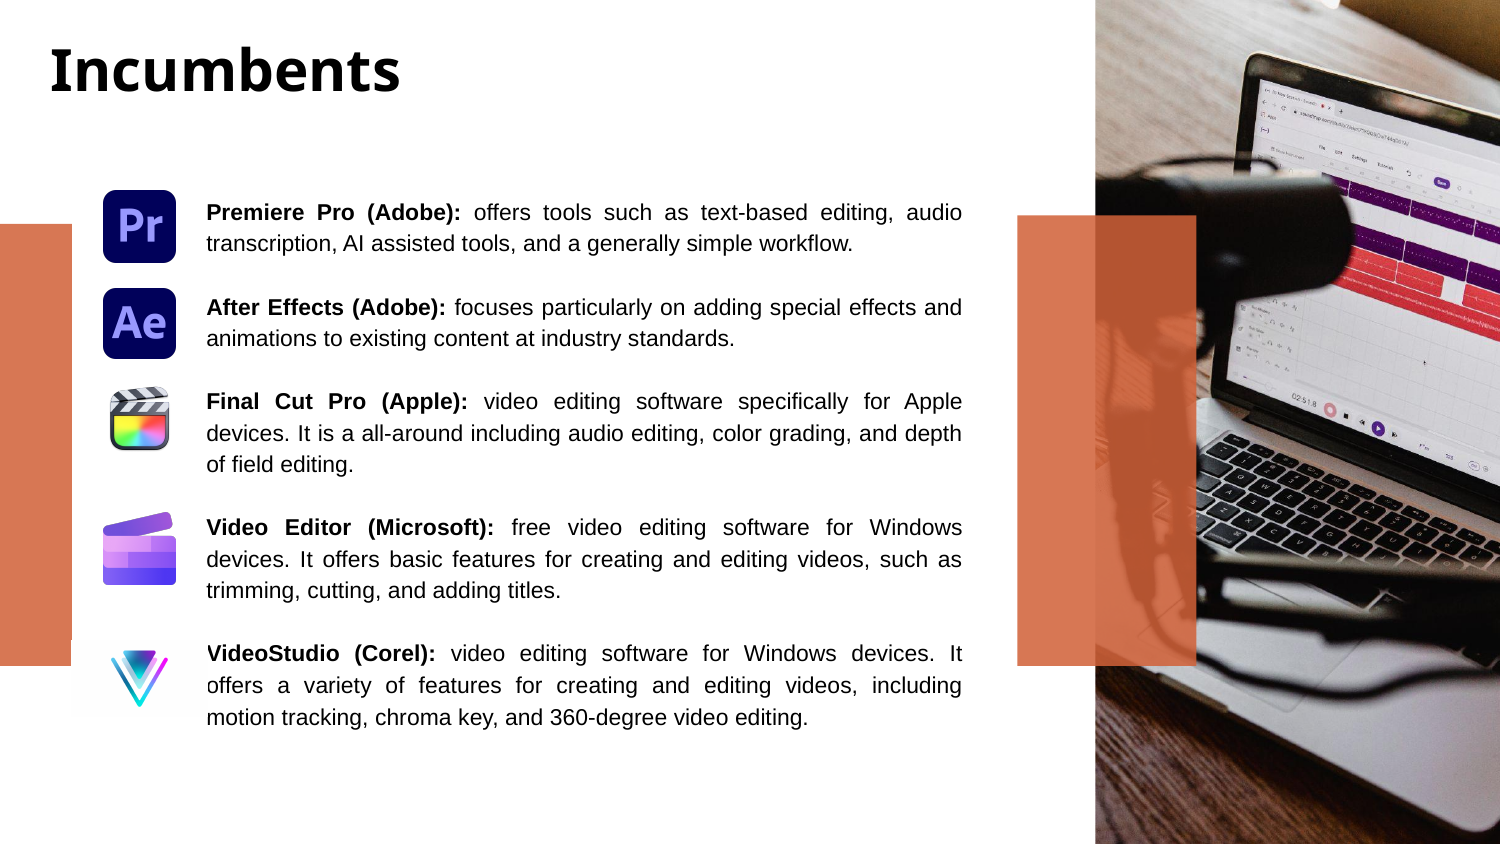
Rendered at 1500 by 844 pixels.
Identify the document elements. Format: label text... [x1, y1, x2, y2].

picture [1095, 0, 1500, 844]
text_box [1017, 215, 1090, 666]
picture [103, 384, 177, 457]
title Incumbents [0, 0, 452, 138]
picture [103, 190, 176, 263]
text_box [0, 223, 72, 666]
text_box Premiere Pro (Adobe): offers tools such as text-based editing, audio transcription, AI assisted tools, and a generally simple workflow. After Effects (Adobe): focuses particularly on adding special effects and animations to existing content at industry standards. Final Cut Pro (Apple): video editing software specifically for Apple devices. It is a all-around including audio editing, color grading, and depth of field editing. Video Editor (Microsoft): free video editing software for Windows devices. It offers basic features for creating and editing videos, such as trimming, cutting, and adding titles. VideoStudio (Corel): video editing software for Windows devices. It offers a variety of features for creating and editing videos, including motion tracking, chroma key, and 360-degree video editing. [191, 178, 978, 844]
picture [103, 288, 177, 359]
picture [71, 640, 208, 717]
picture [103, 512, 176, 585]
